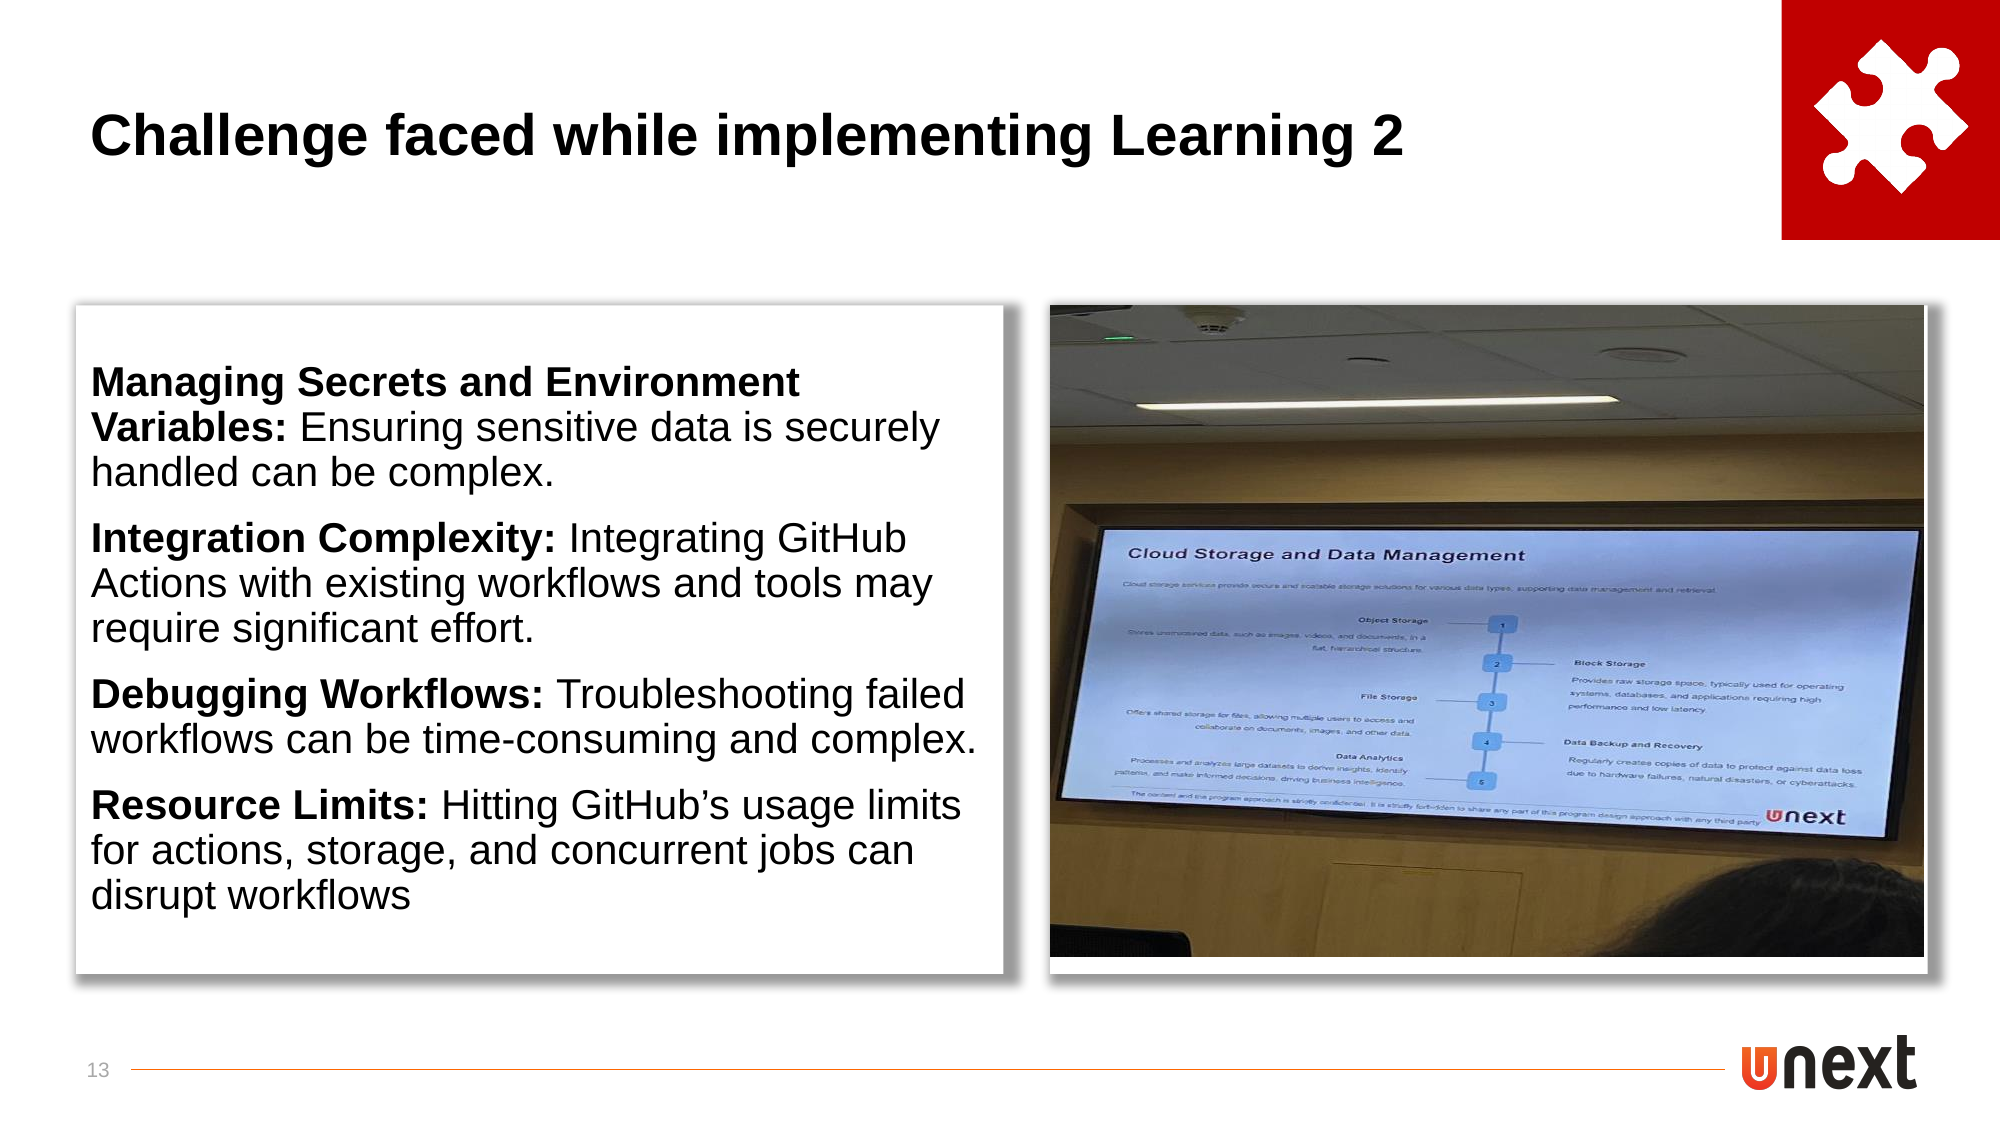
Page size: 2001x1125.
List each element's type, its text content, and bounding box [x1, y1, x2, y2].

text_box [1781, 0, 2000, 241]
slide_number 13 [48, 1047, 110, 1091]
picture [1742, 1035, 1917, 1090]
picture [1798, 27, 1984, 213]
text_box [1050, 305, 1928, 974]
picture [1049, 305, 1924, 957]
text_box Managing Secrets and Environment Variables: Ensuring sensitive data is securely handled can be complex. Integration Complexity: Integrating GitHub Actions with existing workflows and tools may require significant effort. Debugging Workflows: Troubleshooting failed workflows can be time-consuming and complex. Resource Limits: Hitting GitHub’s usage limits for actions, storage, and concurrent jobs can disrupt workflows [76, 305, 1004, 974]
title Challenge faced while implementing Learning 2 [76, 78, 1798, 196]
